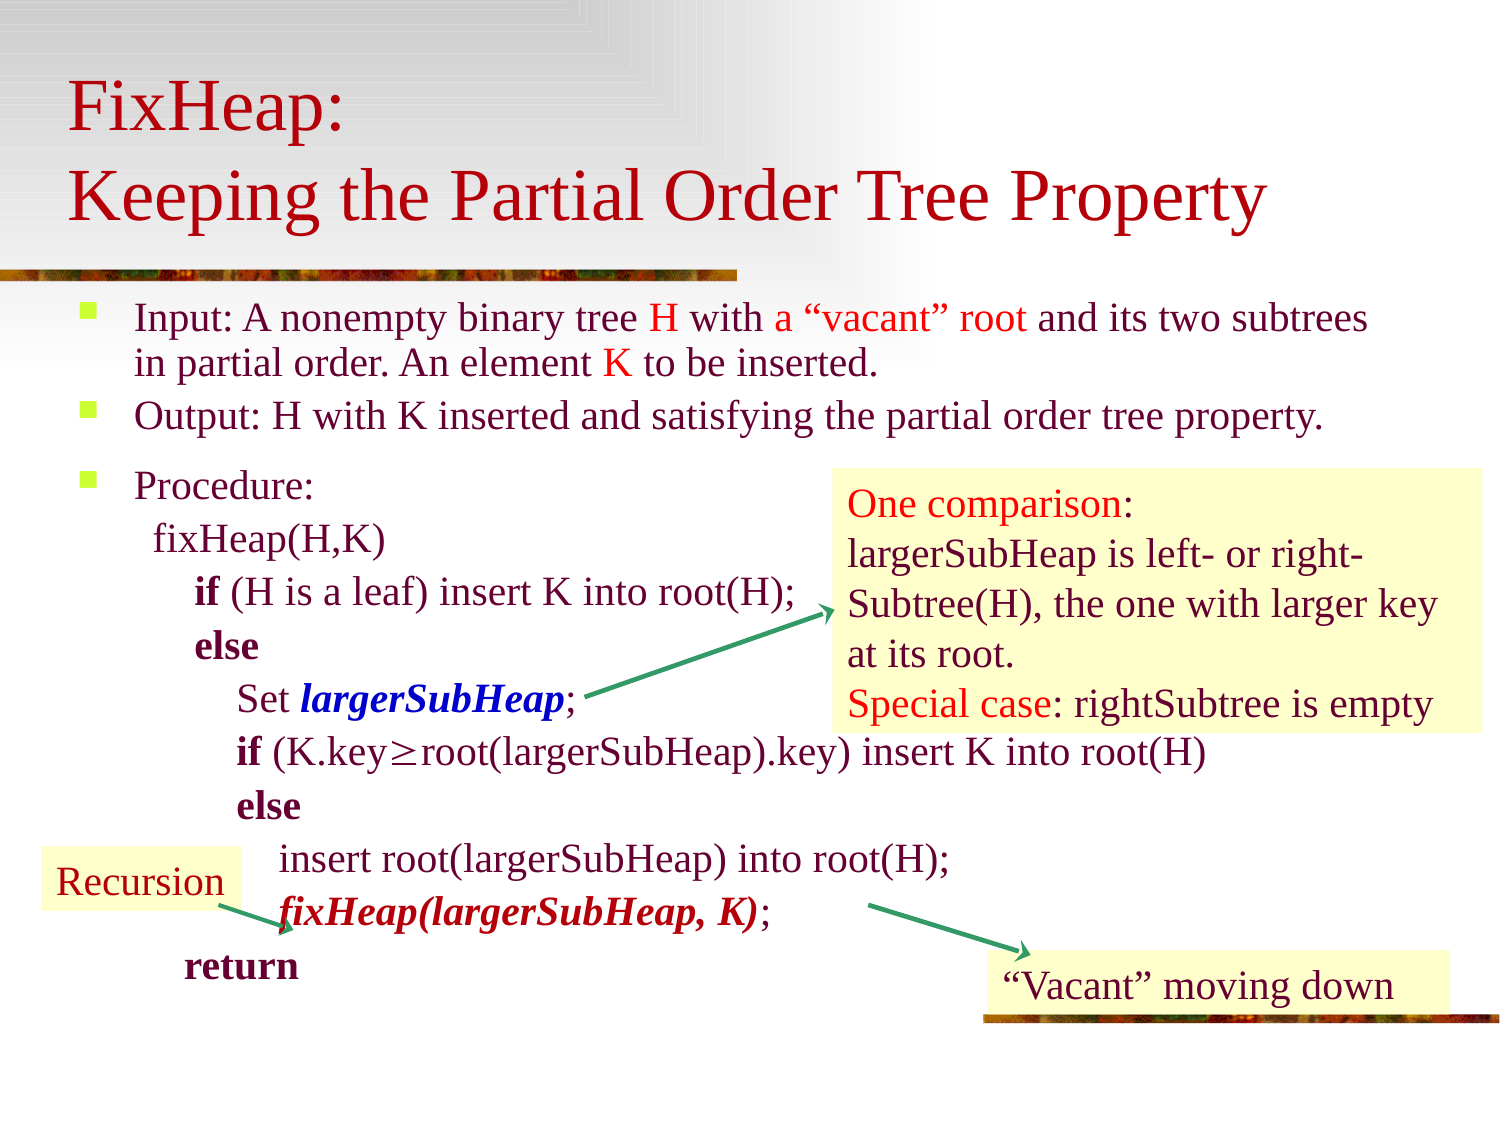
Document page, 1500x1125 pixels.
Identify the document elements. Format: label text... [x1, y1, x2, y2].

text_box One comparison: largerSubHeap is left- or right-Subtree(H), the one with larger key at its root. Special case: rightSubtree is empty [832, 468, 1483, 733]
picture [0, 268, 737, 285]
text_box “Vacant” moving down [987, 950, 1450, 1015]
list Input: A nonempty binary tree H with a “vacant” root and its two subtrees in partial order. An element K to be inserted. Output: H with K inserted and satisfying the partial order tree property. Procedure: fixHeap(H,K) if (H is a leaf) insert K into root(H); else Set largerSubHeap; if (K.keyroot(largerSubHeap).key) insert K into root(H) else insert root(largerSubHeap) into root(H); fixHeap(largerSubHeap, K); return [62, 287, 1410, 963]
title FixHeap: Keeping the Partial Order Tree Property [52, 48, 1469, 244]
text_box [819, 603, 835, 624]
text_box Recursion [41, 846, 242, 911]
picture [983, 1013, 1500, 1026]
text_box [278, 916, 294, 936]
text_box [1015, 941, 1031, 962]
